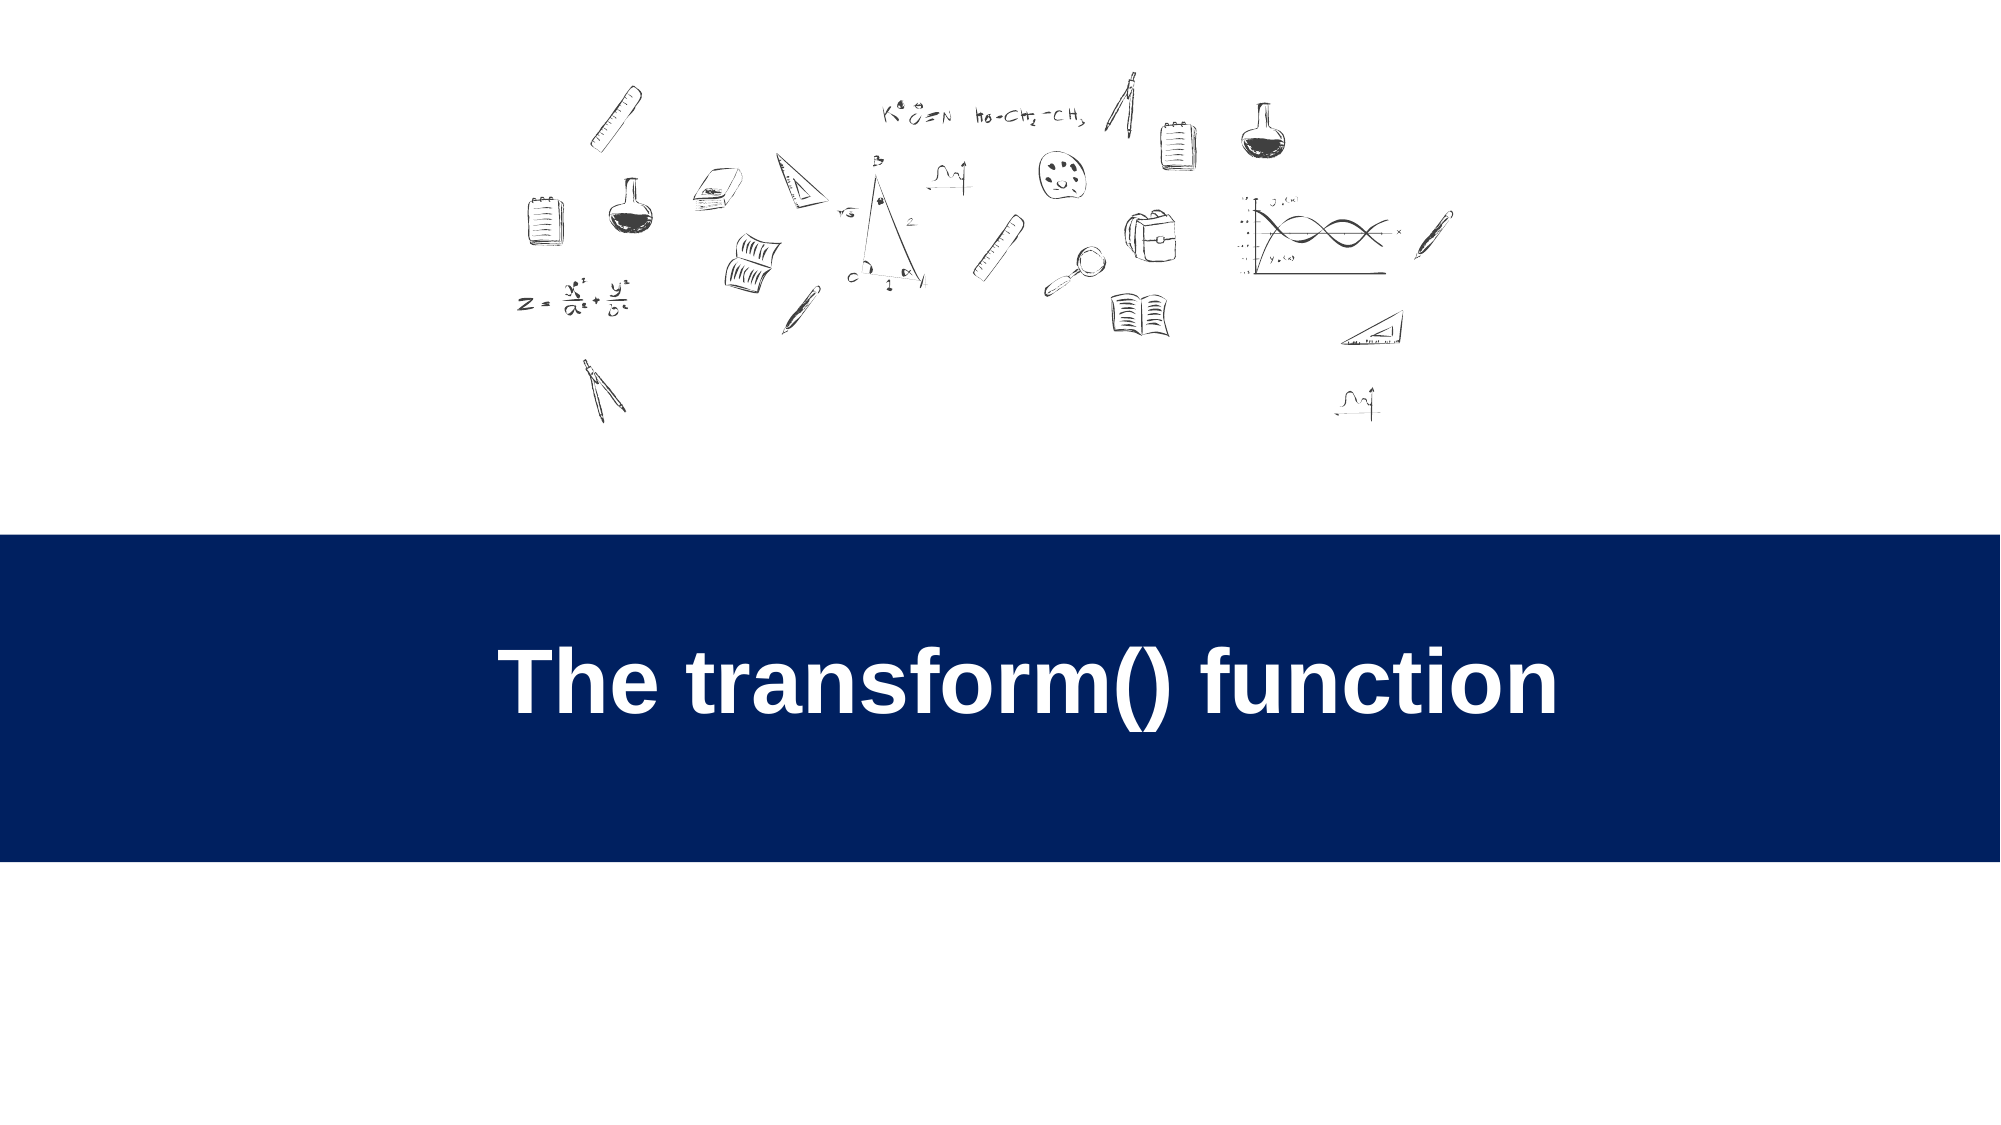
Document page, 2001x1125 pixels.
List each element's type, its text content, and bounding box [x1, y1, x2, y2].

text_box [715, 235, 789, 290]
text_box [0, 533, 2000, 863]
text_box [692, 166, 743, 211]
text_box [1104, 288, 1178, 342]
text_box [608, 177, 654, 234]
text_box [835, 157, 937, 290]
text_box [925, 159, 975, 198]
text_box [1111, 70, 1139, 137]
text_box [1124, 209, 1177, 263]
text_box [882, 100, 1085, 127]
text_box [796, 279, 806, 342]
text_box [1241, 102, 1286, 159]
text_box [580, 110, 655, 128]
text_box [585, 355, 613, 423]
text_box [1339, 308, 1405, 346]
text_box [527, 195, 565, 246]
text_box The transform() function [29, 614, 2000, 740]
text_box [1160, 120, 1198, 171]
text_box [1038, 149, 1088, 200]
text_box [769, 158, 836, 196]
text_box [517, 277, 631, 317]
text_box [1332, 385, 1383, 423]
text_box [1428, 204, 1439, 267]
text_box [1058, 238, 1088, 310]
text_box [1237, 196, 1402, 275]
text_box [962, 239, 1038, 257]
